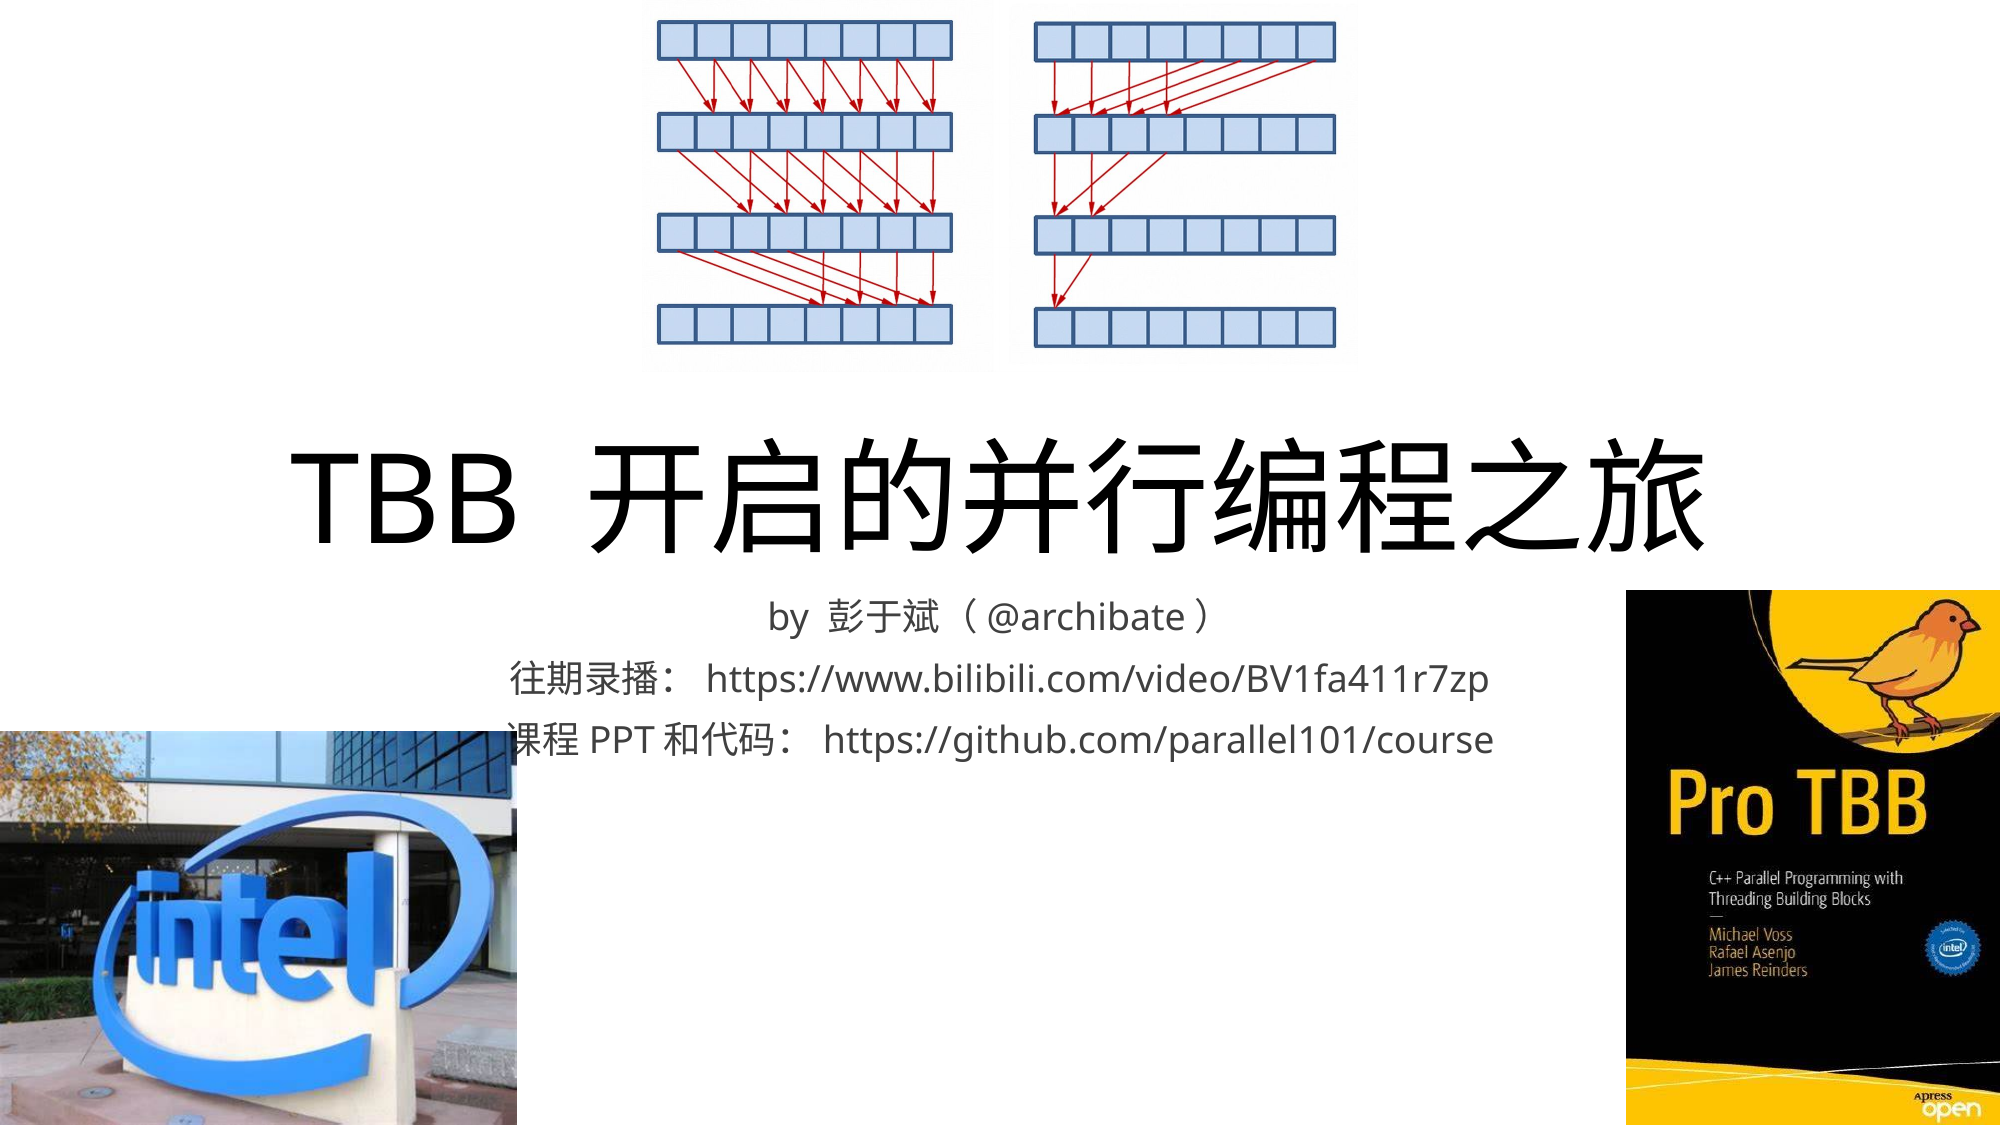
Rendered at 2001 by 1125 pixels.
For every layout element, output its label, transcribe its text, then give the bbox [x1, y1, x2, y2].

subtitle by 彭于斌（@archibate） 往期录播：https://www.bilibili.com/video/BV1fa411r7zp 课程PPT和代码：https://github.com/parallel101/course [249, 590, 1626, 863]
picture [0, 731, 517, 1125]
picture [1626, 590, 2000, 1125]
picture [642, 0, 1358, 372]
title TBB 开启的并行编程之旅 [249, 217, 1750, 576]
